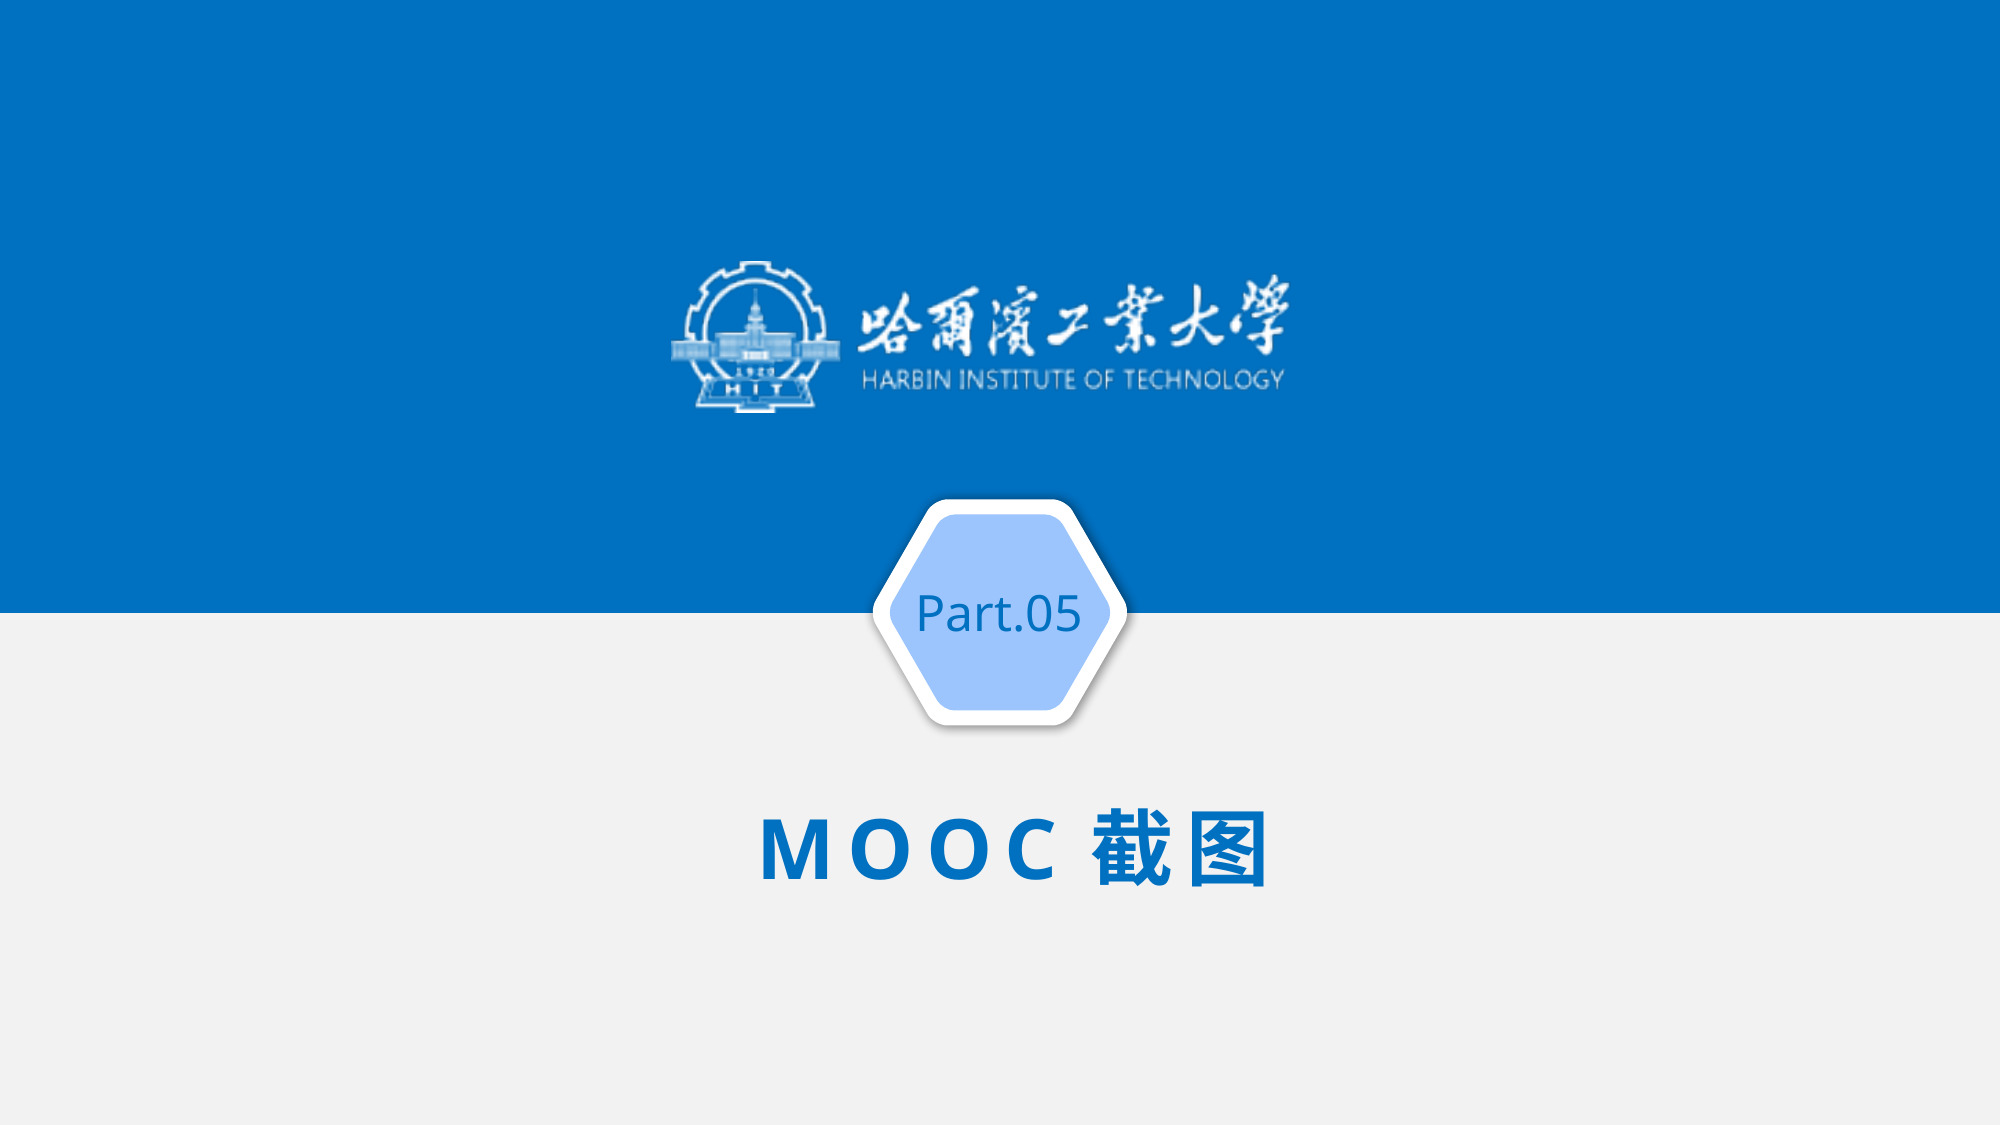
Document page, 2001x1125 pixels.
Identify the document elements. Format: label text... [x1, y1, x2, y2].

text_box [0, 0, 2000, 614]
picture [671, 261, 1318, 413]
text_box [872, 499, 1127, 726]
text_box MOOC截图 [558, 788, 1468, 904]
